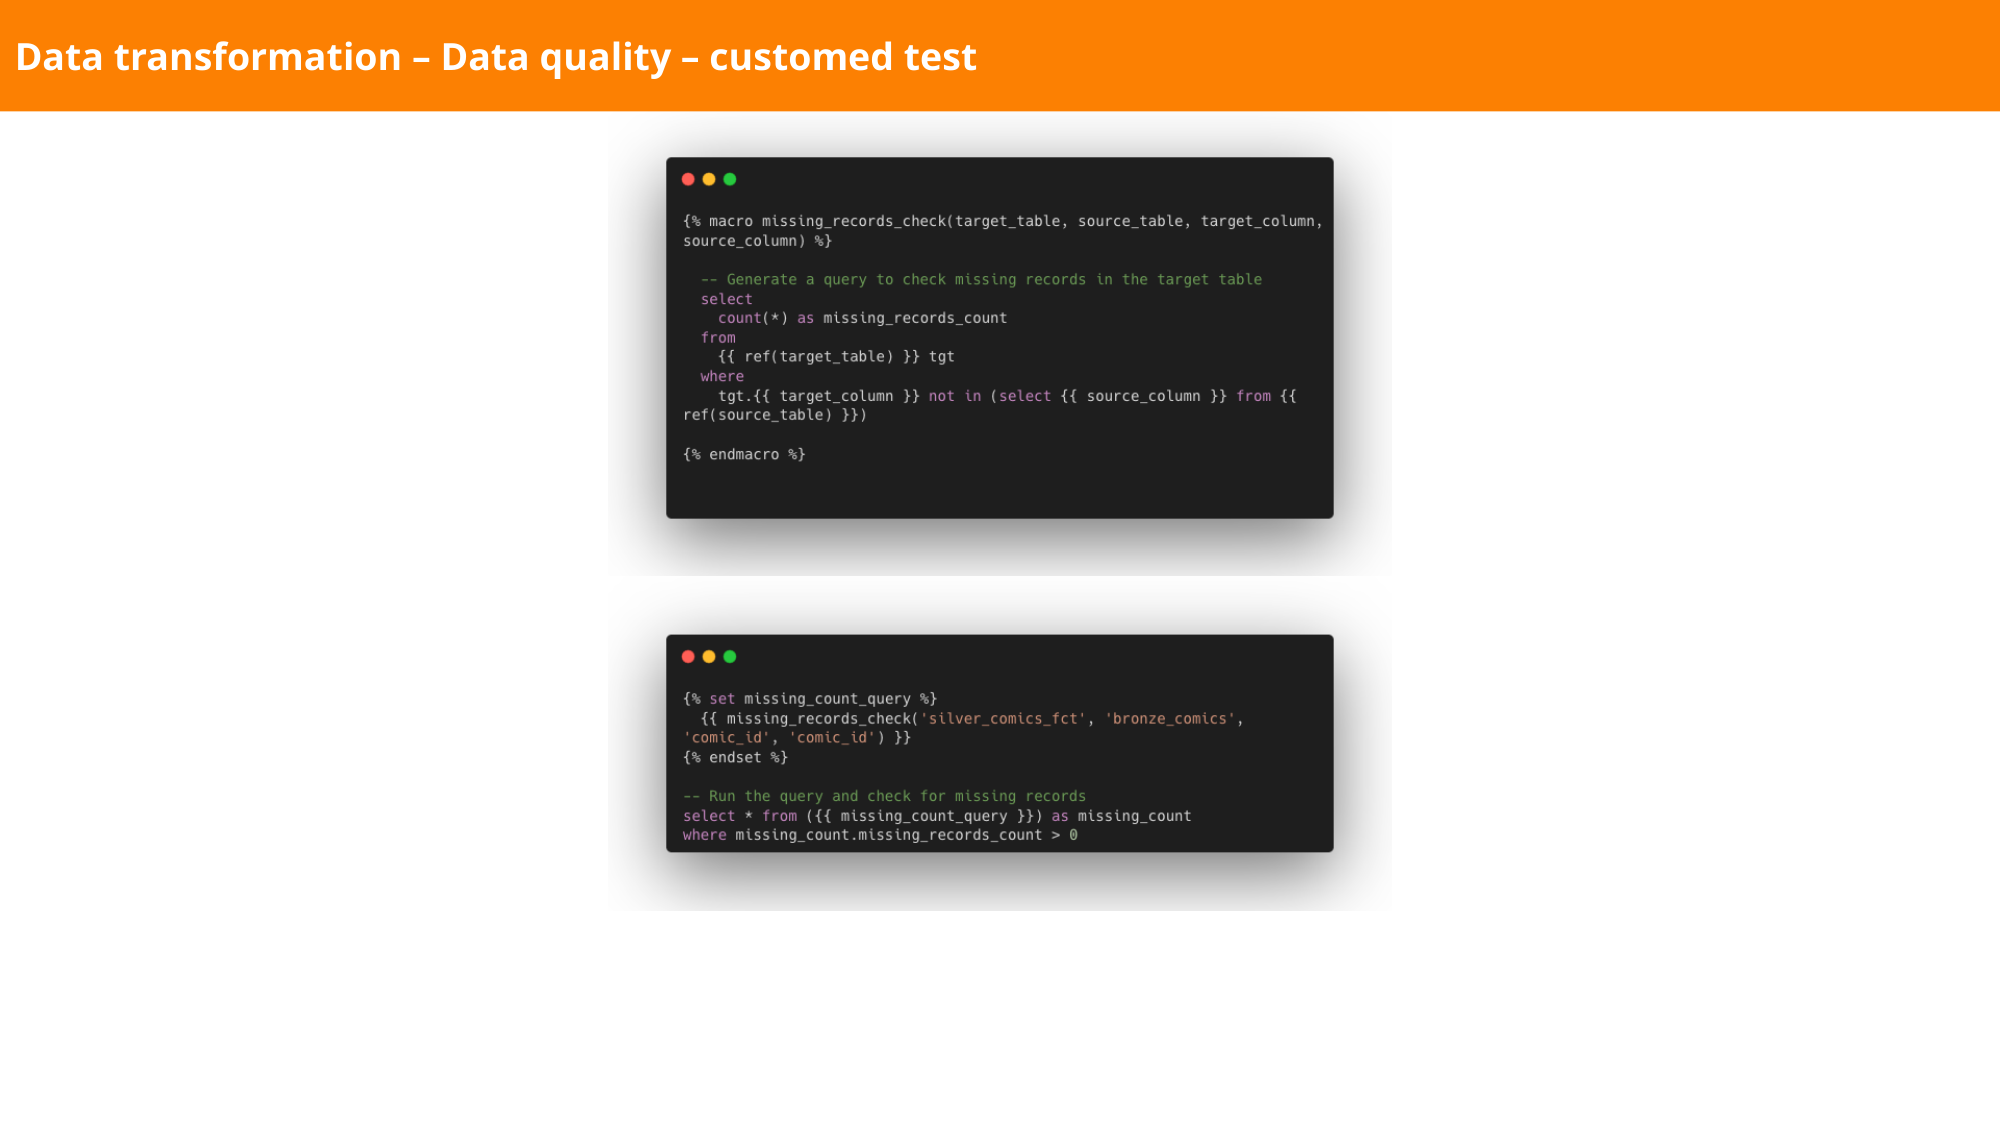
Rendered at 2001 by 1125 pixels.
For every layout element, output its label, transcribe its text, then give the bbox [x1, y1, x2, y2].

picture [607, 99, 1393, 911]
text_box Data transformation – Data quality – customed test [0, 0, 2000, 113]
